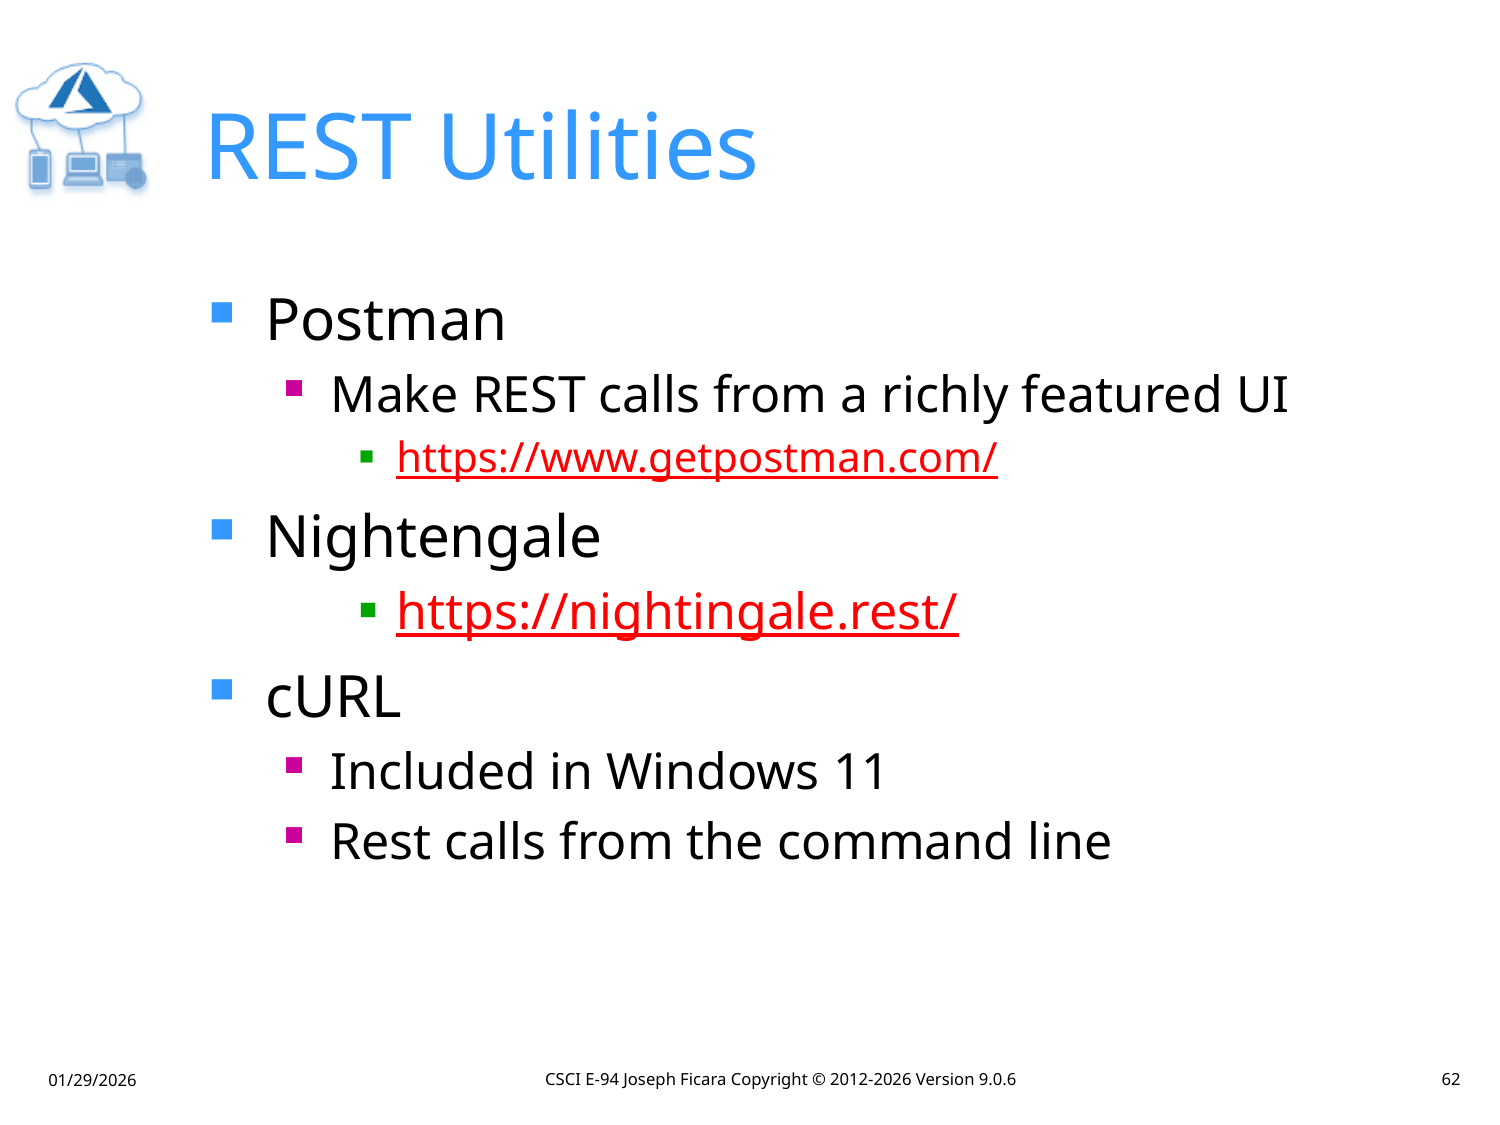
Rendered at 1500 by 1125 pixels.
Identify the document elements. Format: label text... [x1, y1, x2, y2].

footer CSCI E-94 Joseph Ficara Copyright © 2012-2026 Version 9.0.6 [162, 1061, 1400, 1100]
list Postman Make REST calls from a richly featured UI https://www.getpostman.com/ Nightengale https://nightingale.rest/ cURL Included in Windows 11 Rest calls from the command line [193, 275, 1469, 1050]
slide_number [33, 1062, 154, 1100]
picture [3, 57, 163, 213]
title REST Utilities [188, 24, 1468, 213]
slide_number 62 [1407, 1061, 1476, 1101]
